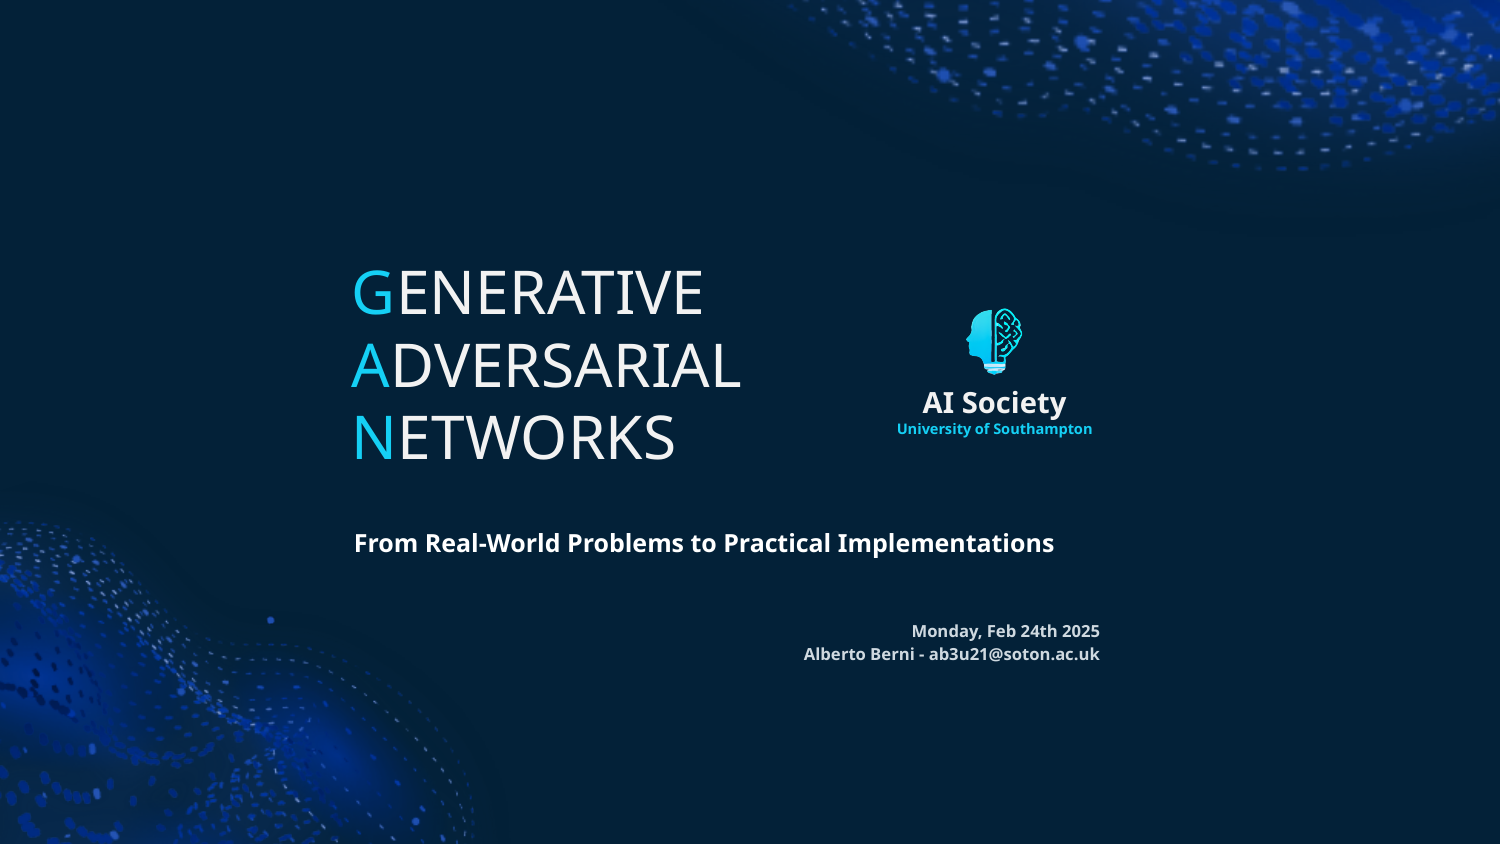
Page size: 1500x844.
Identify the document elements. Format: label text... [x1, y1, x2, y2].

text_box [873, 296, 1116, 462]
text_box From Real-World Problems to Practical Implementations [479, 512, 1161, 578]
text_box Monday, Feb 24th 2025 Alberto Berni - ab3u21@soton.ac.uk [756, 603, 1116, 679]
picture [648, 0, 1500, 512]
picture [0, 375, 524, 844]
title GENERATIVE ADVERSARIAL NETWORKS [336, 239, 929, 487]
